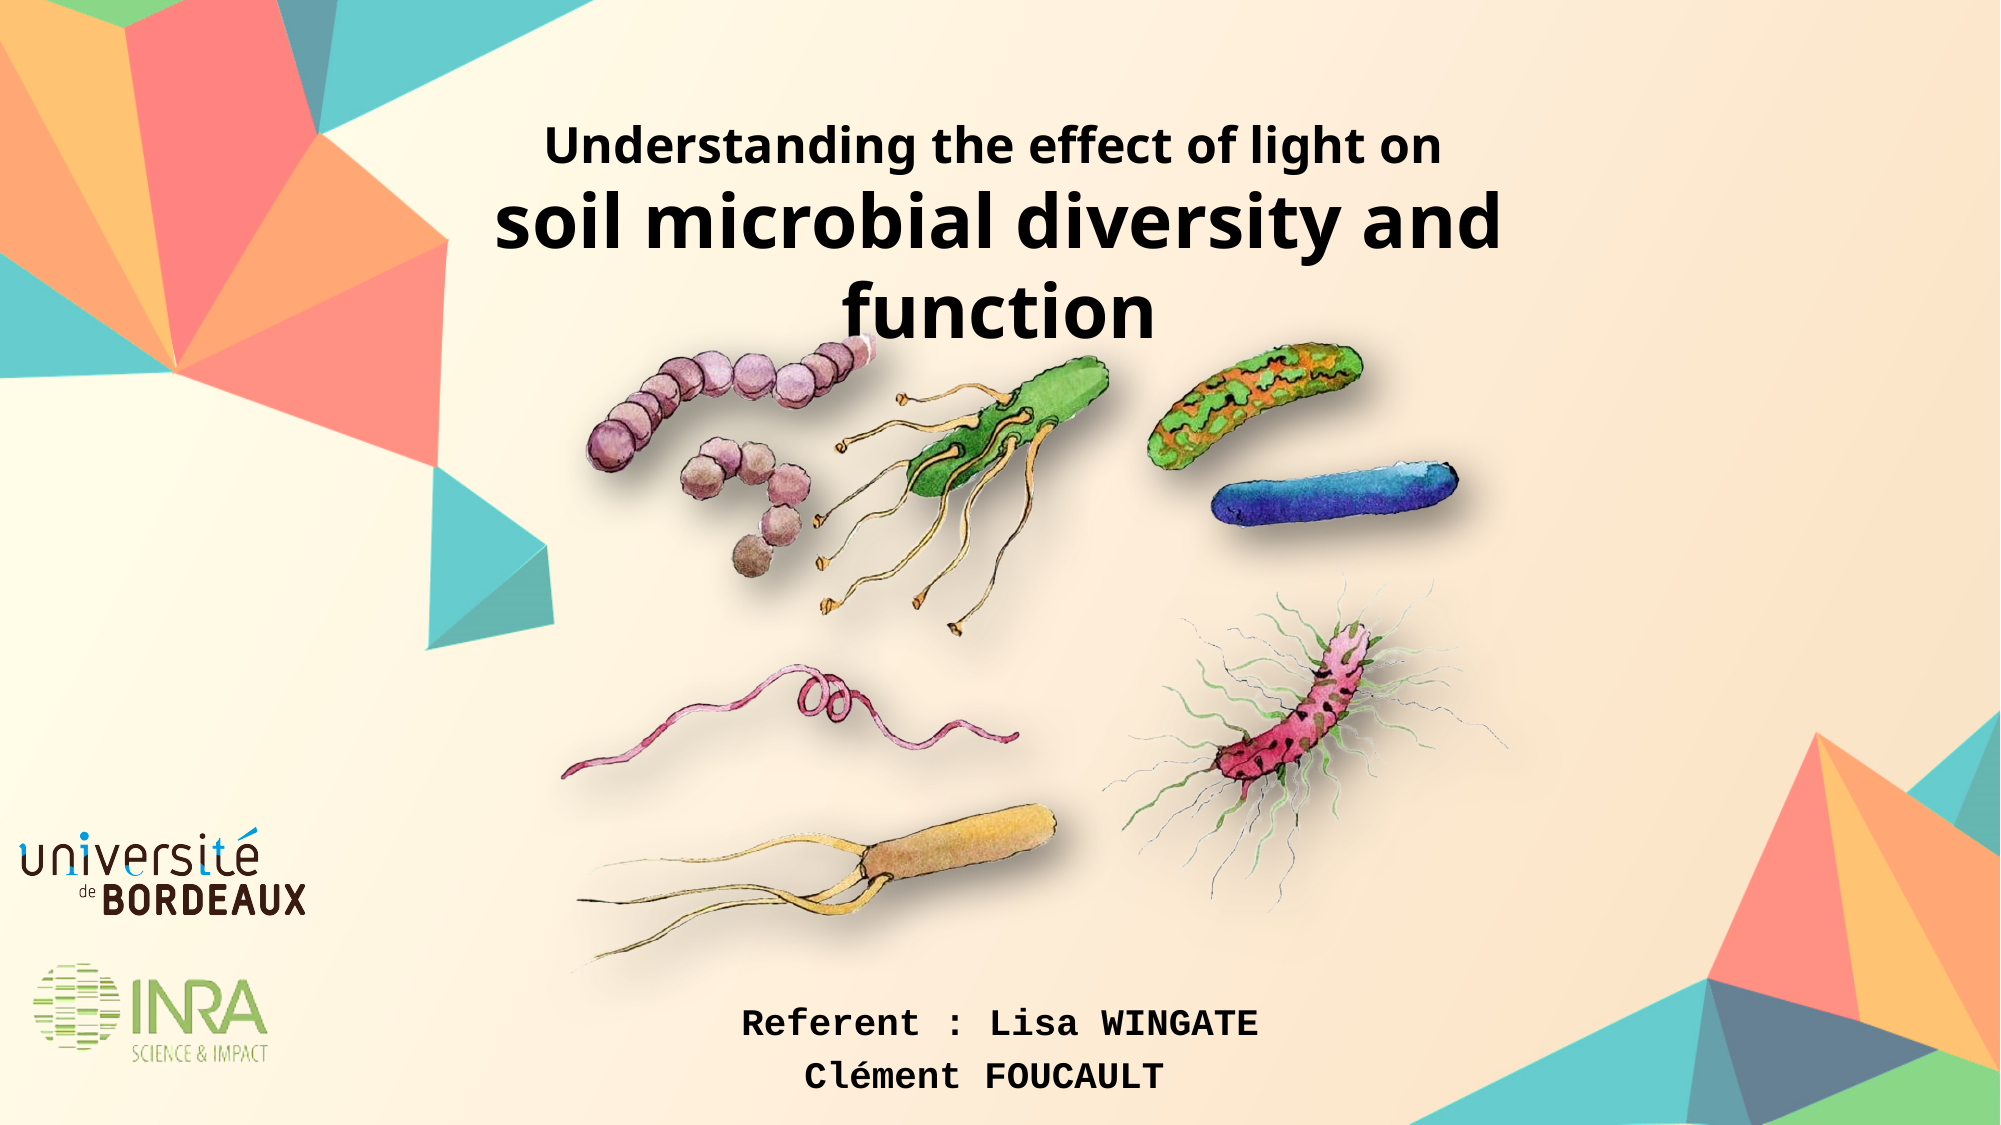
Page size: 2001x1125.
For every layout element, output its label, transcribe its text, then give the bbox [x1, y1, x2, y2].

text_box Understanding the effect of light on soil microbial diversity and function [362, 105, 1638, 361]
picture [0, 937, 321, 1125]
picture [10, 820, 310, 922]
picture [529, 318, 1538, 991]
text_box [704, 990, 1296, 1105]
